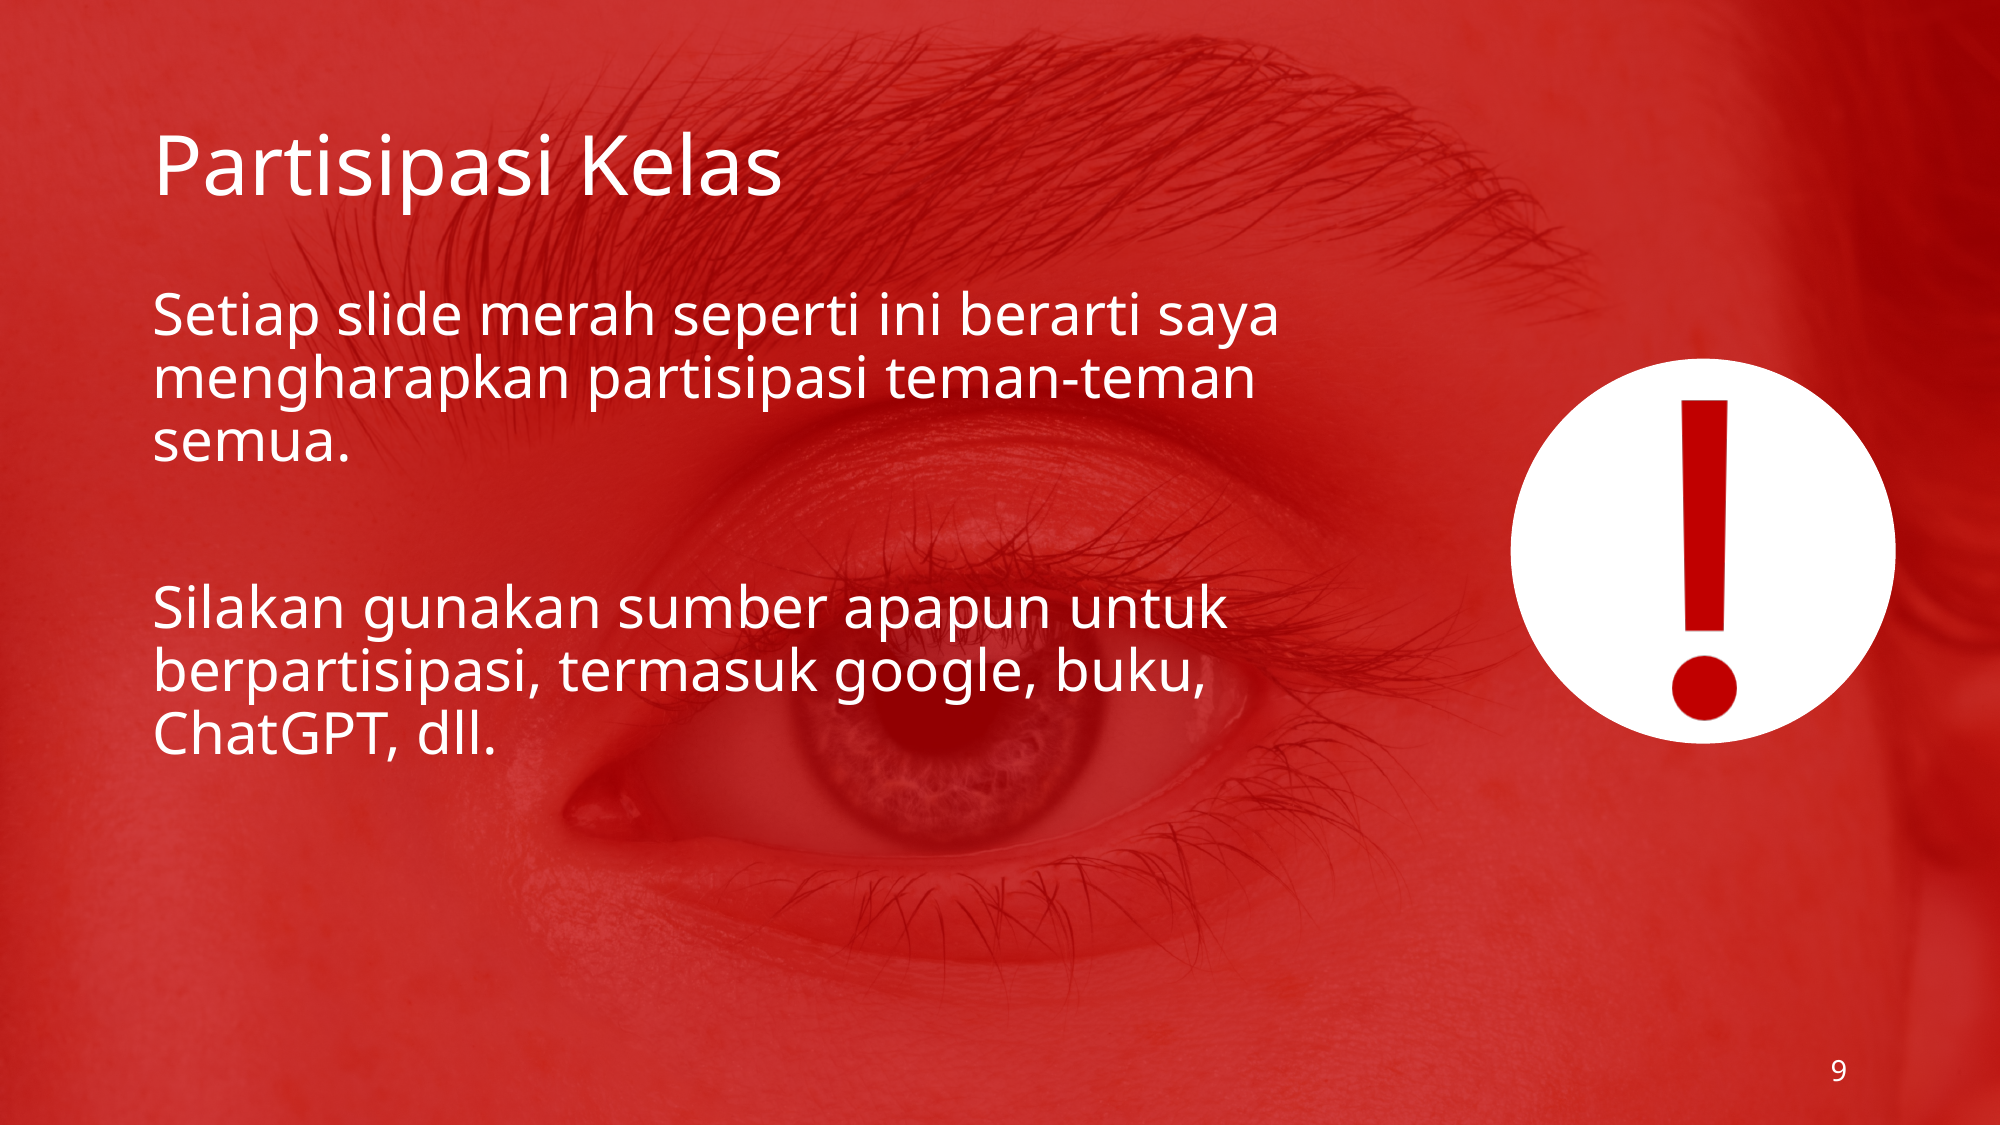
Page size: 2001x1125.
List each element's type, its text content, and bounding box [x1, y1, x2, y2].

title Partisipasi Kelas [137, 59, 1863, 278]
slide_number 9 [1412, 1042, 1863, 1103]
text_box [1640, 357, 1766, 368]
picture [1510, 368, 1899, 757]
list Setiap slide merah seperti ini berarti saya mengharapkan partisipasi teman-teman semua. Silakan gunakan sumber apapun untuk berpartisipasi, termasuk google, buku, ChatGPT, dll. [137, 277, 1448, 912]
